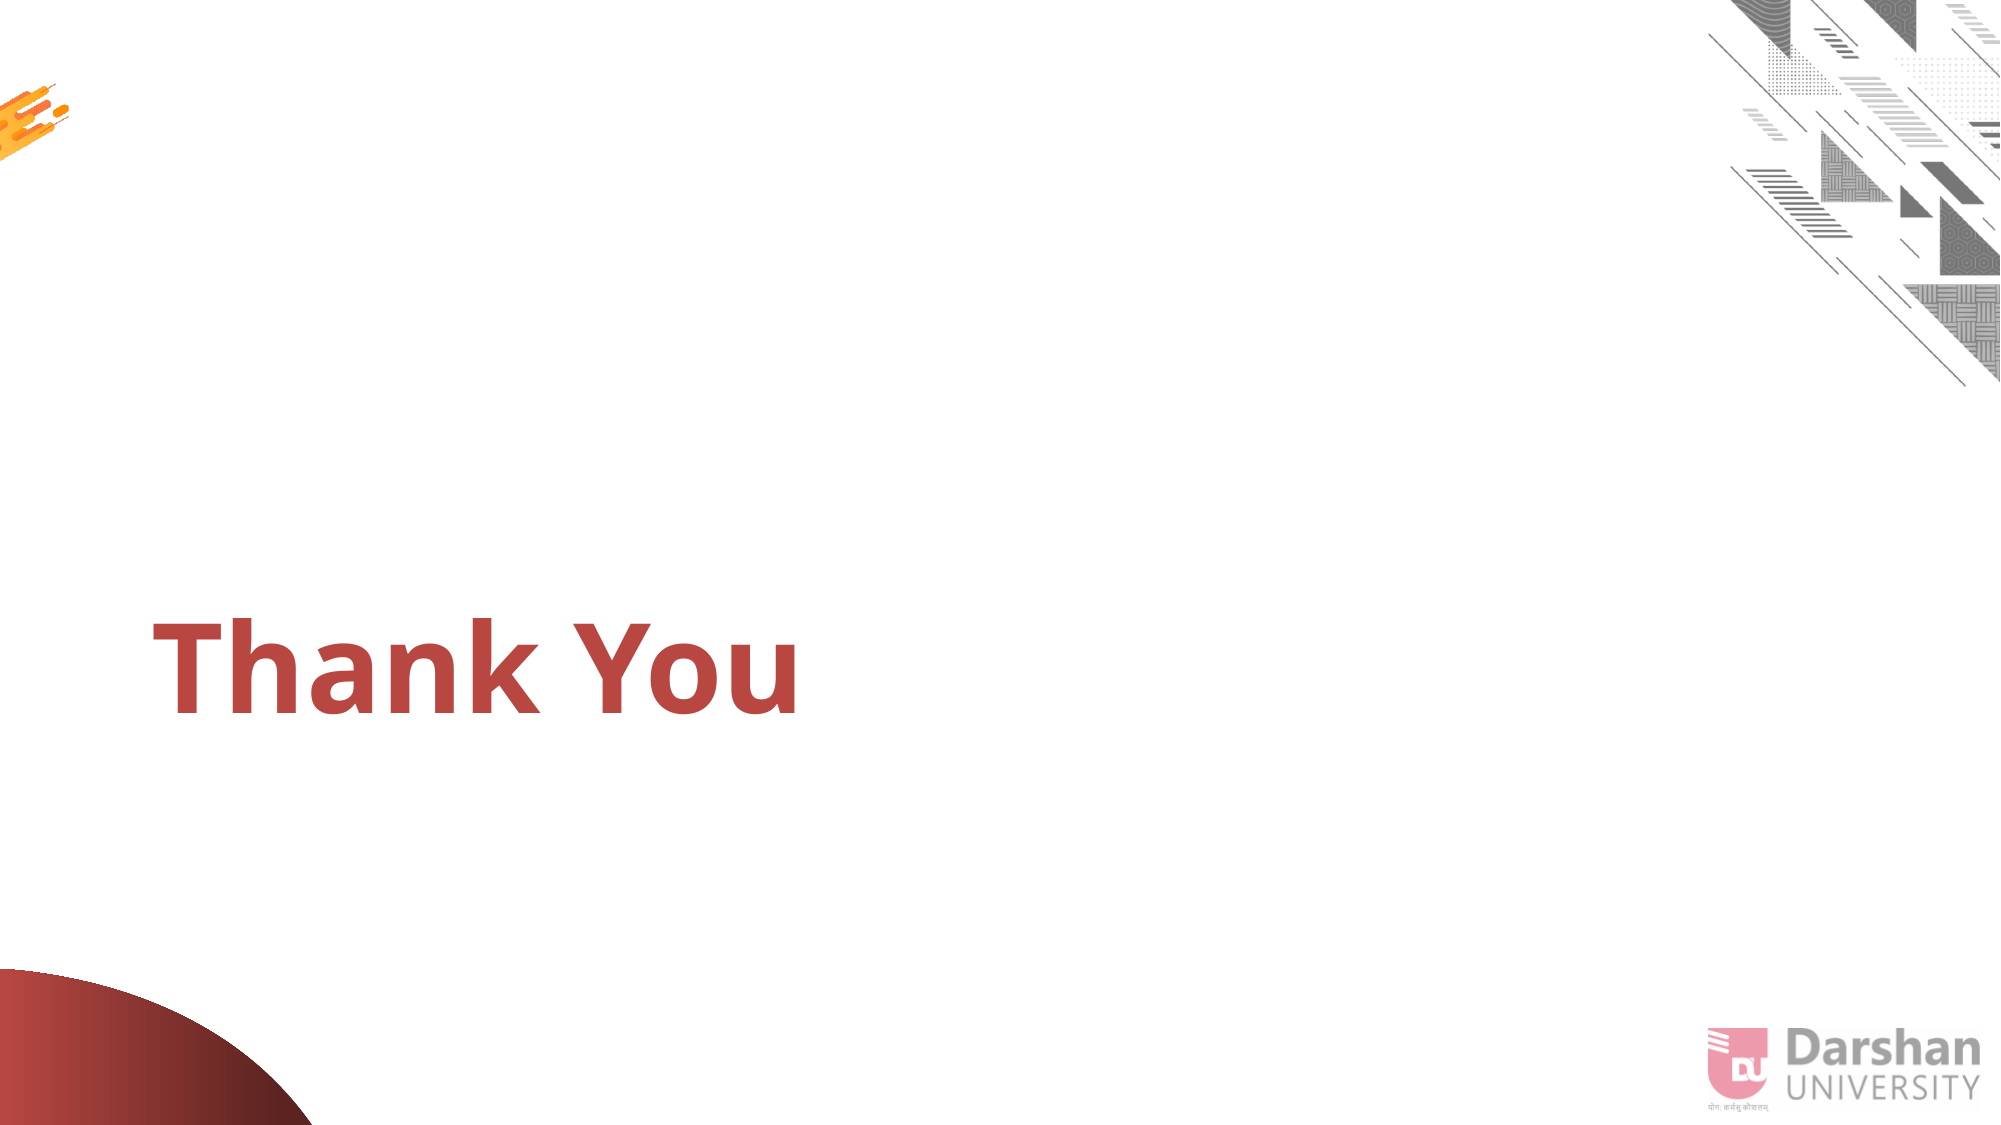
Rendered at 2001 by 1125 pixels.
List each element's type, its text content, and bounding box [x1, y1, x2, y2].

title Thank You [136, 280, 1862, 749]
picture [1708, 1028, 1980, 1112]
picture [0, 65, 90, 193]
